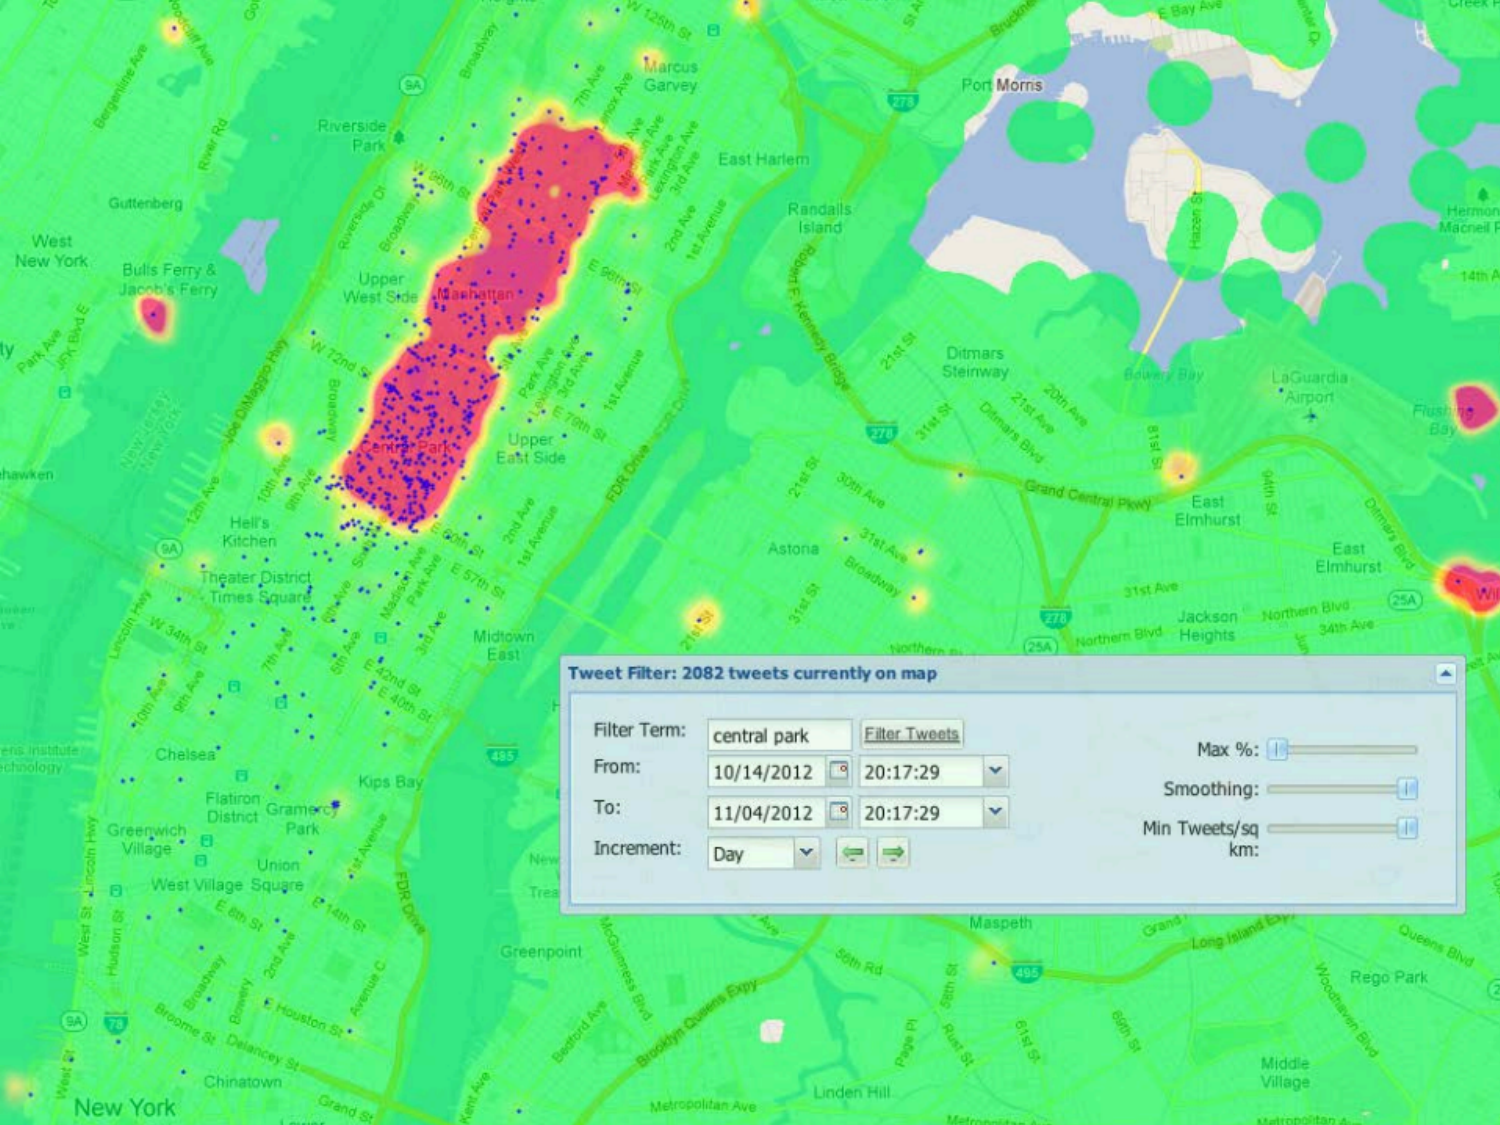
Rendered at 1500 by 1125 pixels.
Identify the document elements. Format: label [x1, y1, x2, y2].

list [0, 0, 1500, 1125]
